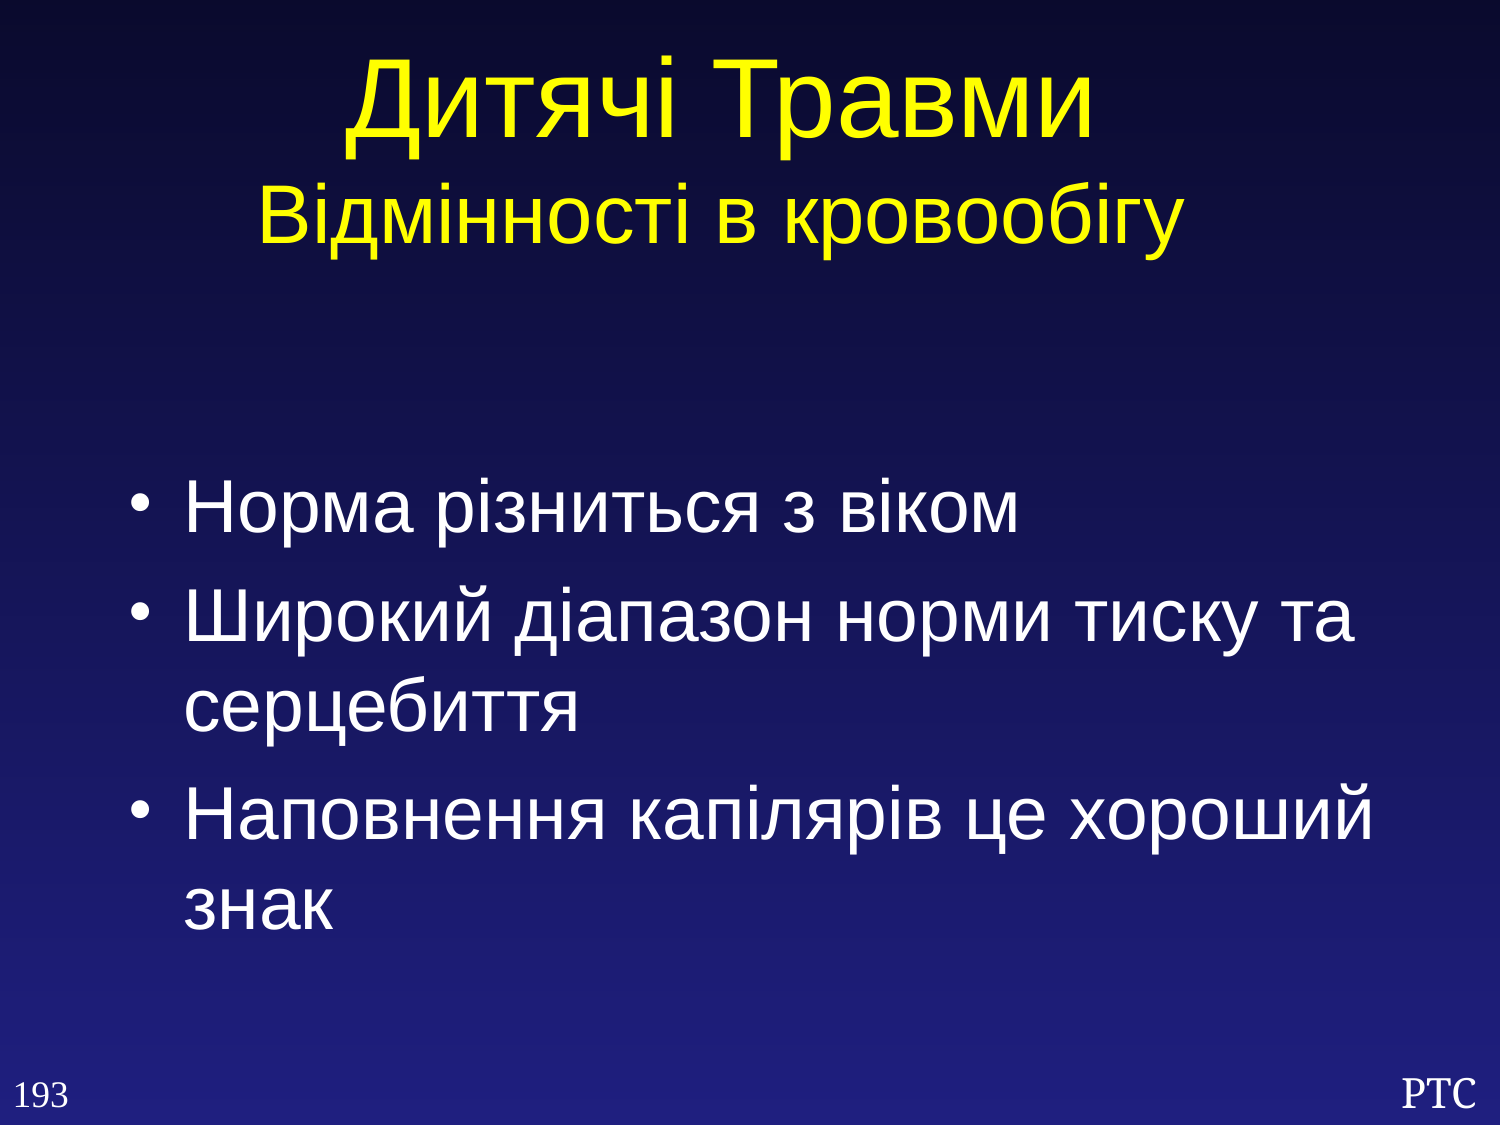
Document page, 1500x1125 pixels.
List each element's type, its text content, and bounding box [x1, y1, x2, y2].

text_box Дитячі Травми Відмінності в кровообігу [83, 48, 1359, 237]
text_box Норма різниться з віком Широкий діапазон норми тиску та серцебиття Наповнення капілярів це хороший знак [112, 449, 1463, 1125]
text_box 193 [0, 1061, 84, 1123]
